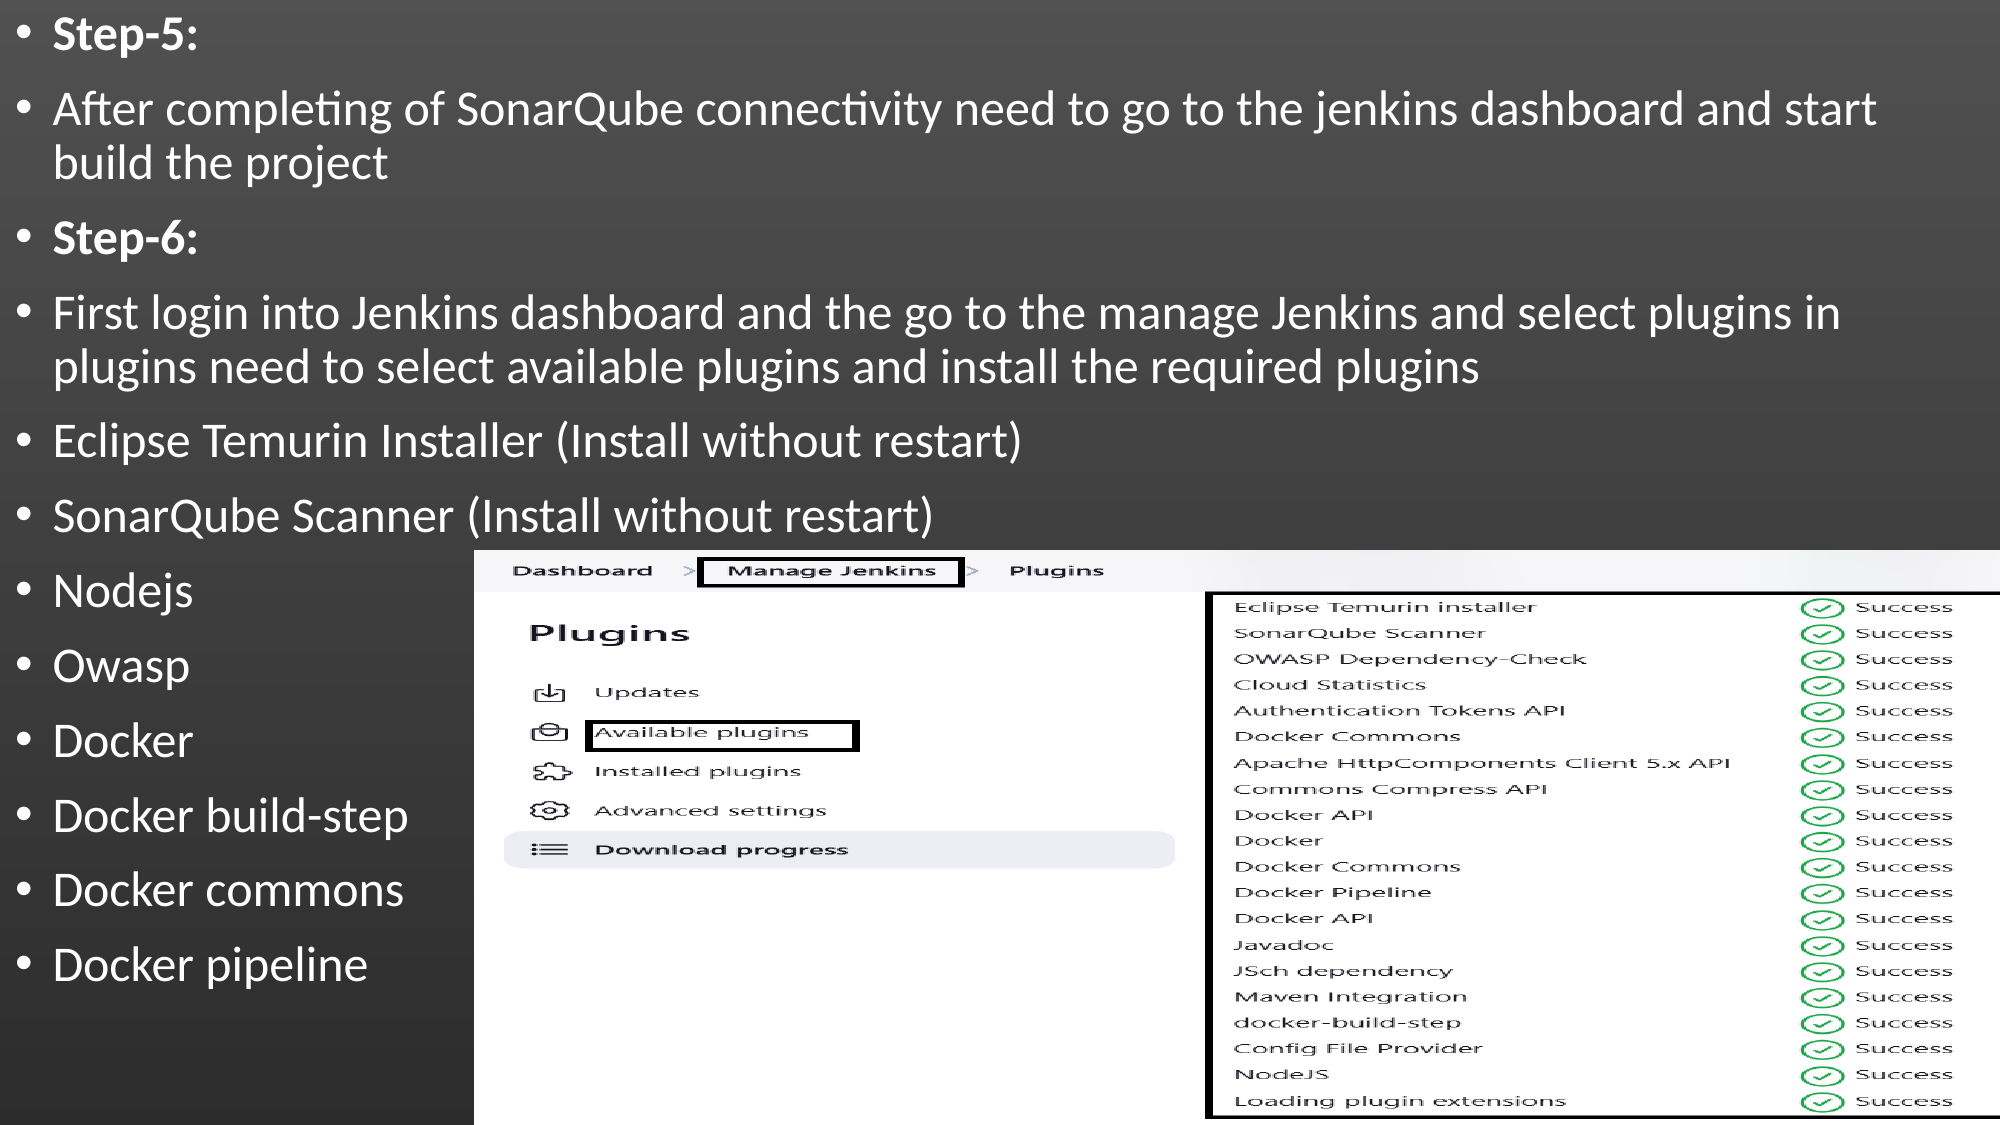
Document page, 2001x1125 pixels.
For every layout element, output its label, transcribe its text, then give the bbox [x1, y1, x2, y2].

list Step-5: After completing of SonarQube connectivity need to go to the jenkins dashboard and start build the project Step-6: First login into Jenkins dashboard and the go to the manage Jenkins and select plugins in plugins need to select available plugins and install the required plugins Eclipse Temurin Installer (Install without restart) SonarQube Scanner (Install without restart) Nodejs Owasp Docker Docker build-step Docker commons Docker pipeline [0, 0, 2000, 1125]
picture [474, 550, 2000, 1125]
